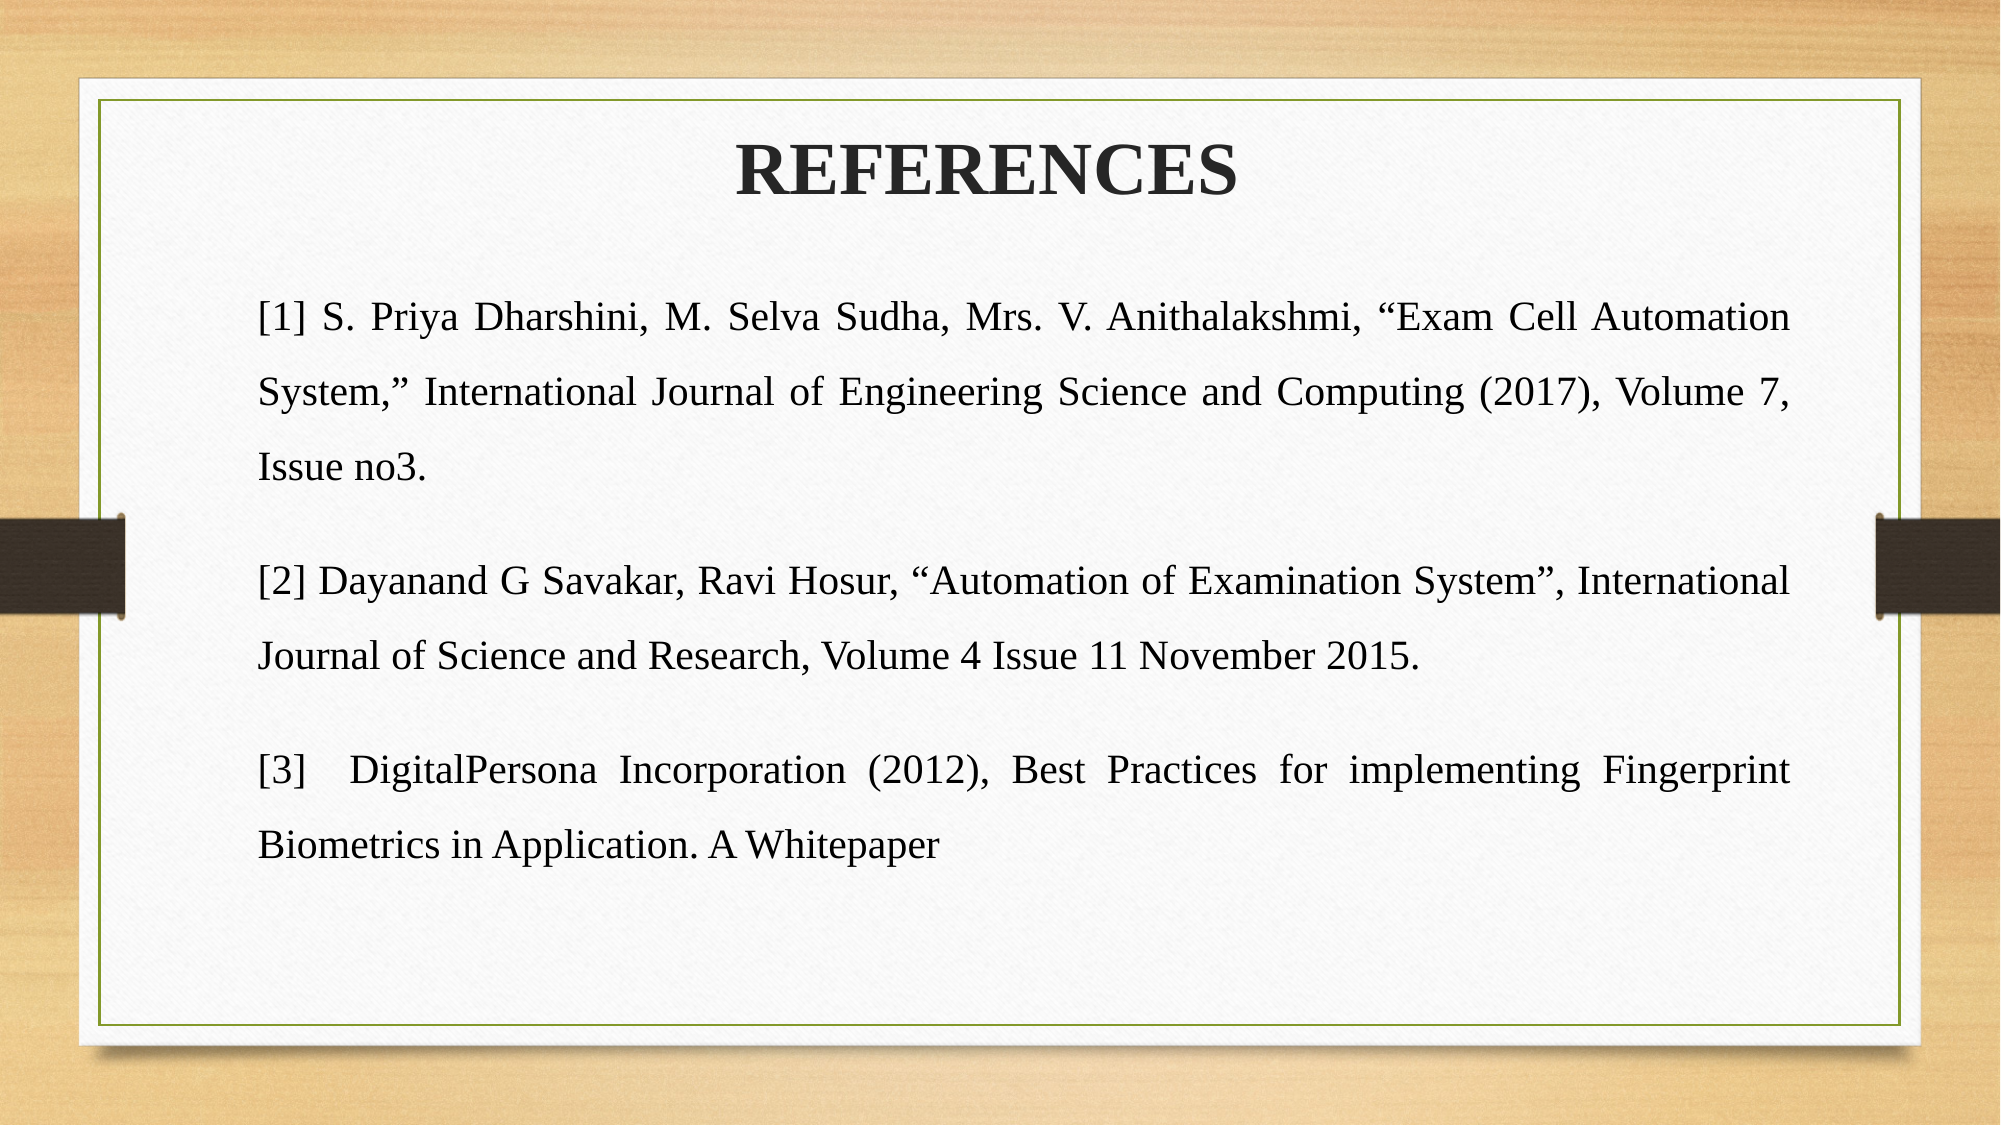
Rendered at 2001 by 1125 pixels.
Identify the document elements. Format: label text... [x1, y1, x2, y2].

text_box REFERENCES [282, 111, 1693, 225]
picture [0, 0, 2001, 1125]
text_box [1] S. Priya Dharshini, M. Selva Sudha, Mrs. V. Anithalakshmi, “Exam Cell Automation System,” International Journal of Engineering Science and Computing (2017), Volume 7, Issue no3. [2] Dayanand G Savakar, Ravi Hosur, “Automation of Examination System”, International Journal of Science and Research, Volume 4 Issue 11 November 2015. [3] DigitalPersona Incorporation (2012), Best Practices for implementing Fingerprint Biometrics in Application. A Whitepaper [242, 256, 1807, 989]
